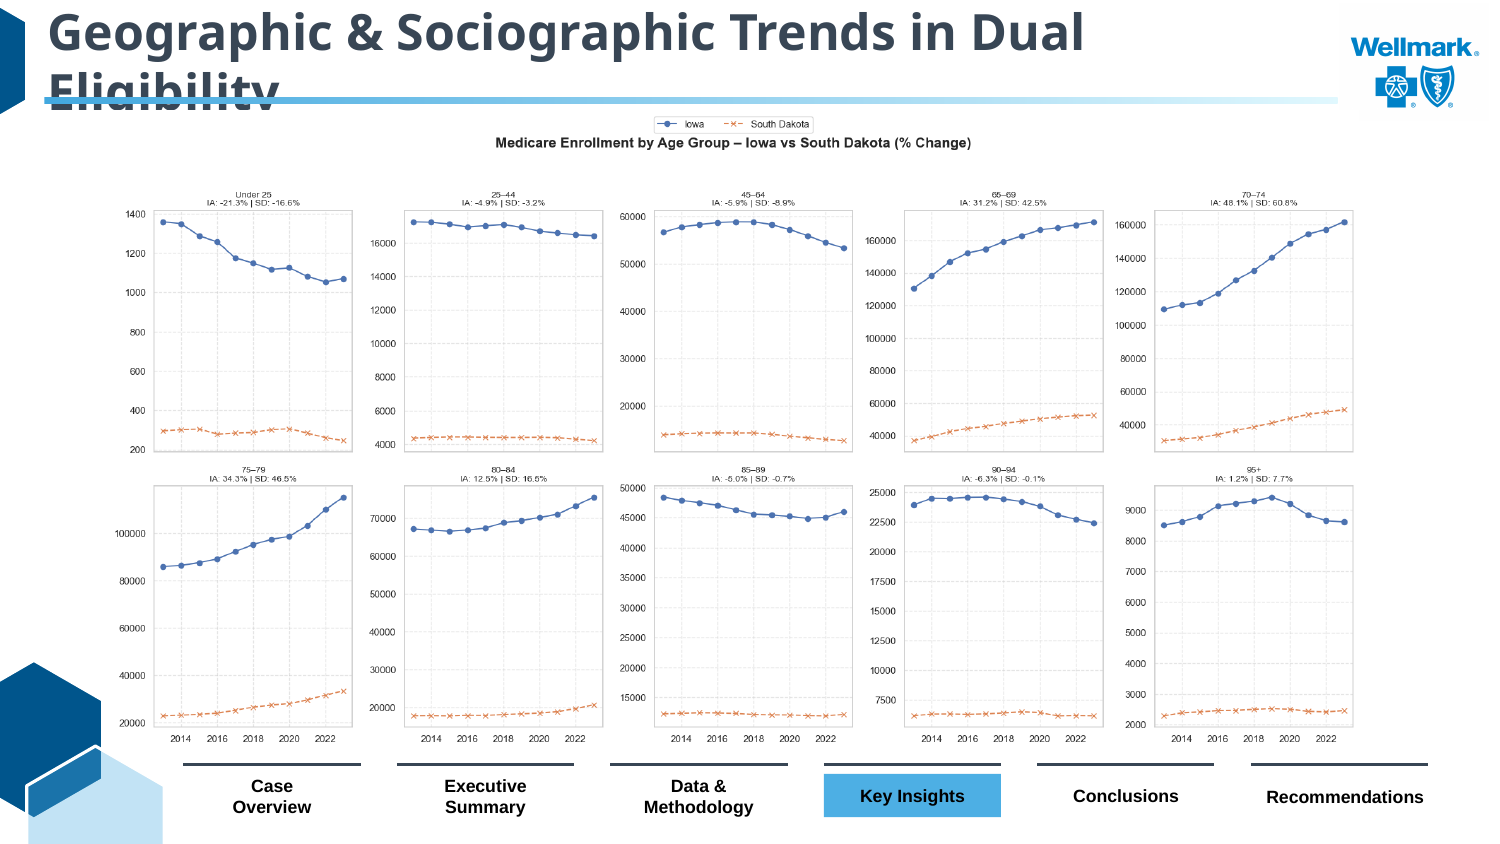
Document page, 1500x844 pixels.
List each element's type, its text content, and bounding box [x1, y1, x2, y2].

title Geographic & Sociographic Trends in Dual Eligibility [32, 26, 1251, 96]
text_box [183, 764, 1440, 819]
text_box [0, 660, 102, 815]
picture [107, 2, 1489, 750]
text_box [26, 746, 165, 844]
text_box [42, 96, 1334, 106]
text_box [0, 5, 27, 117]
